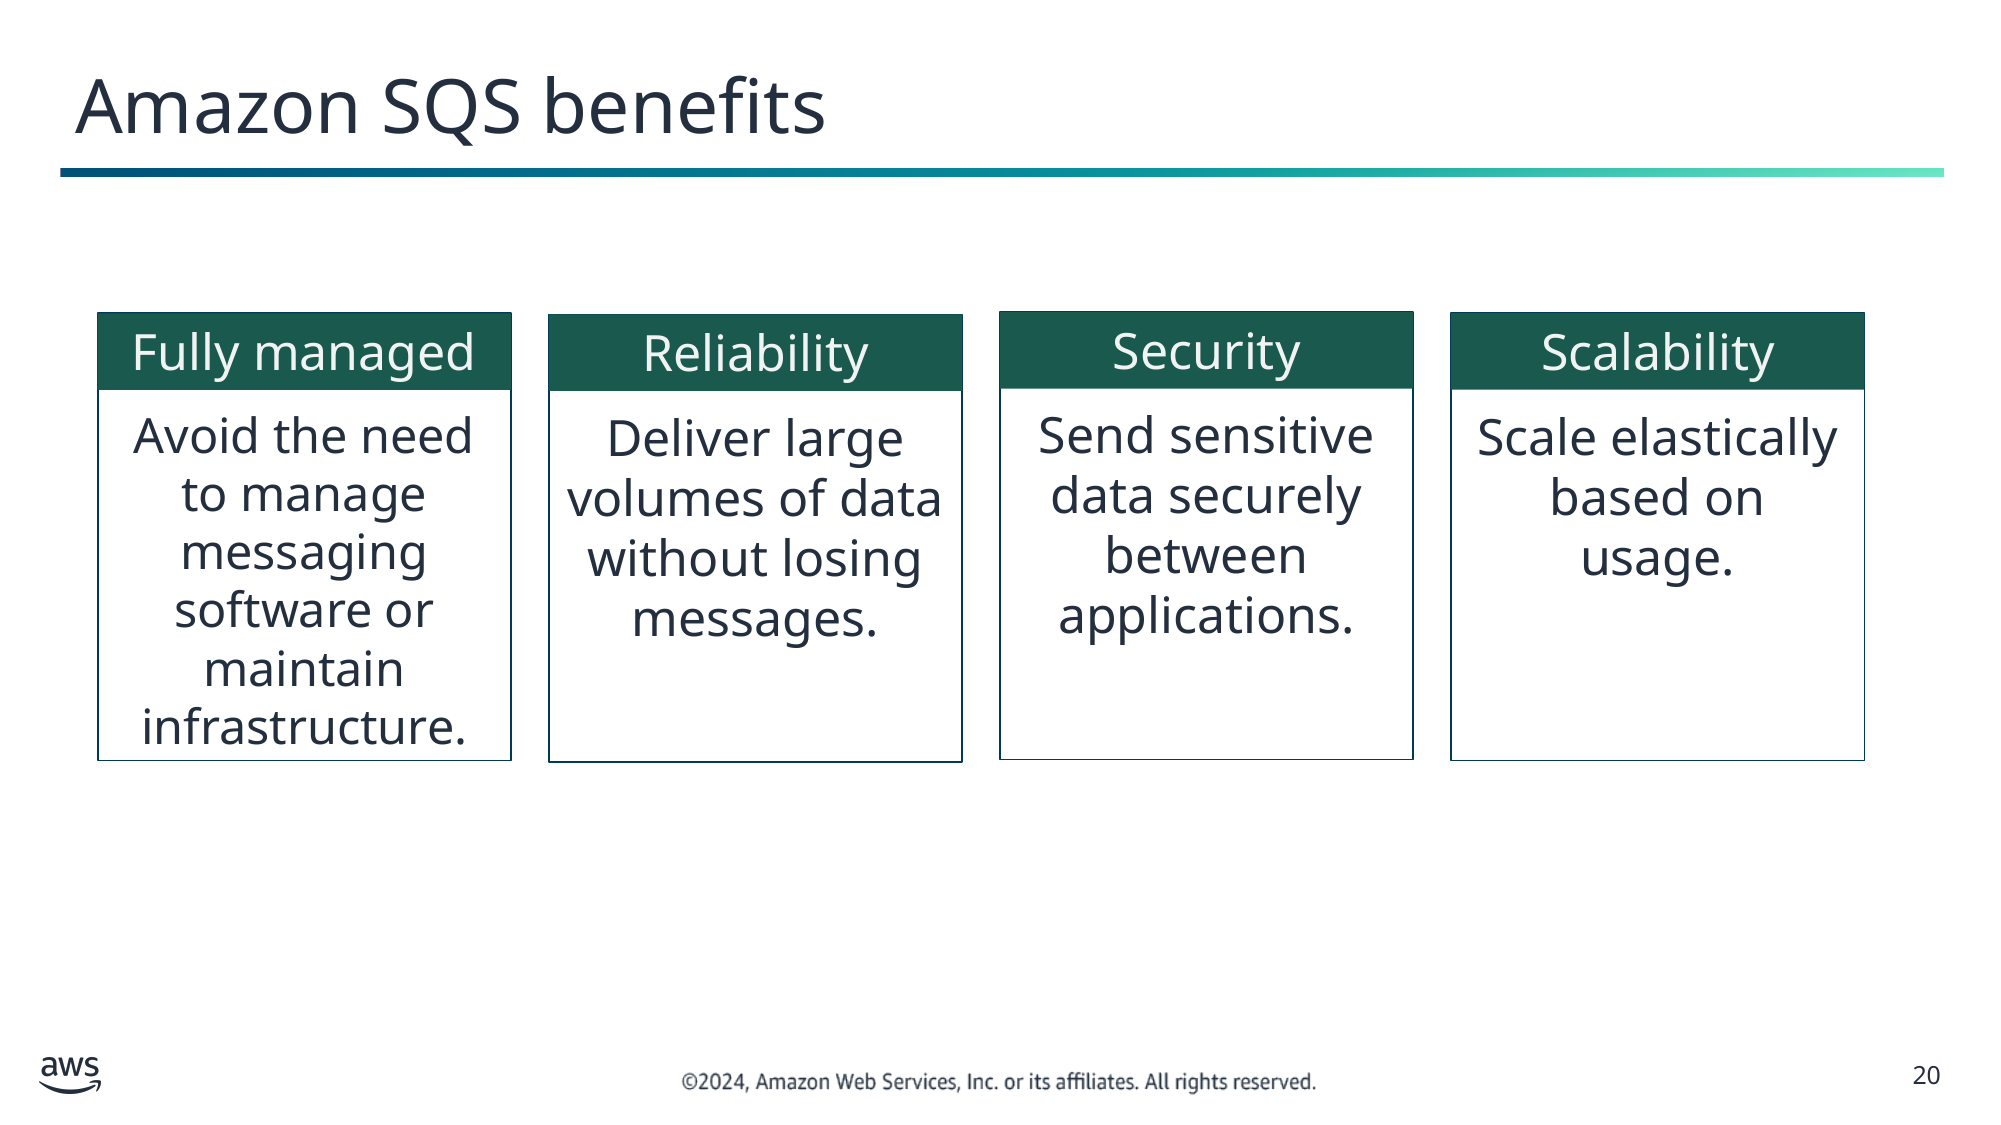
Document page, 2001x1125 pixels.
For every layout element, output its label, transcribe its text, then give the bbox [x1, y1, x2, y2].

picture [39, 1057, 101, 1094]
text_box Deliver large volumes of data without losing messages. [548, 398, 963, 733]
text_box Reliability [548, 314, 963, 391]
list Fully managed [97, 313, 511, 390]
text_box Scalability [1451, 313, 1865, 390]
picture [621, 1061, 1378, 1105]
text_box Security [999, 312, 1414, 389]
text_box Send sensitive data securely between applications. [999, 396, 1414, 732]
text_box [548, 733, 963, 762]
text_box Scale elastically based on usage. [1451, 397, 1865, 732]
title Amazon SQS benefits [60, 49, 1941, 170]
text_box [548, 391, 963, 398]
text_box [97, 390, 511, 397]
text_box [999, 732, 1414, 760]
text_box Avoid the need to manage messaging software or maintain infrastructure. [97, 397, 511, 762]
text_box [1451, 732, 1865, 761]
text_box [999, 389, 1414, 396]
slide_number ‹#› [1861, 1057, 1941, 1095]
text_box [1451, 390, 1865, 397]
picture [682, 168, 1944, 177]
